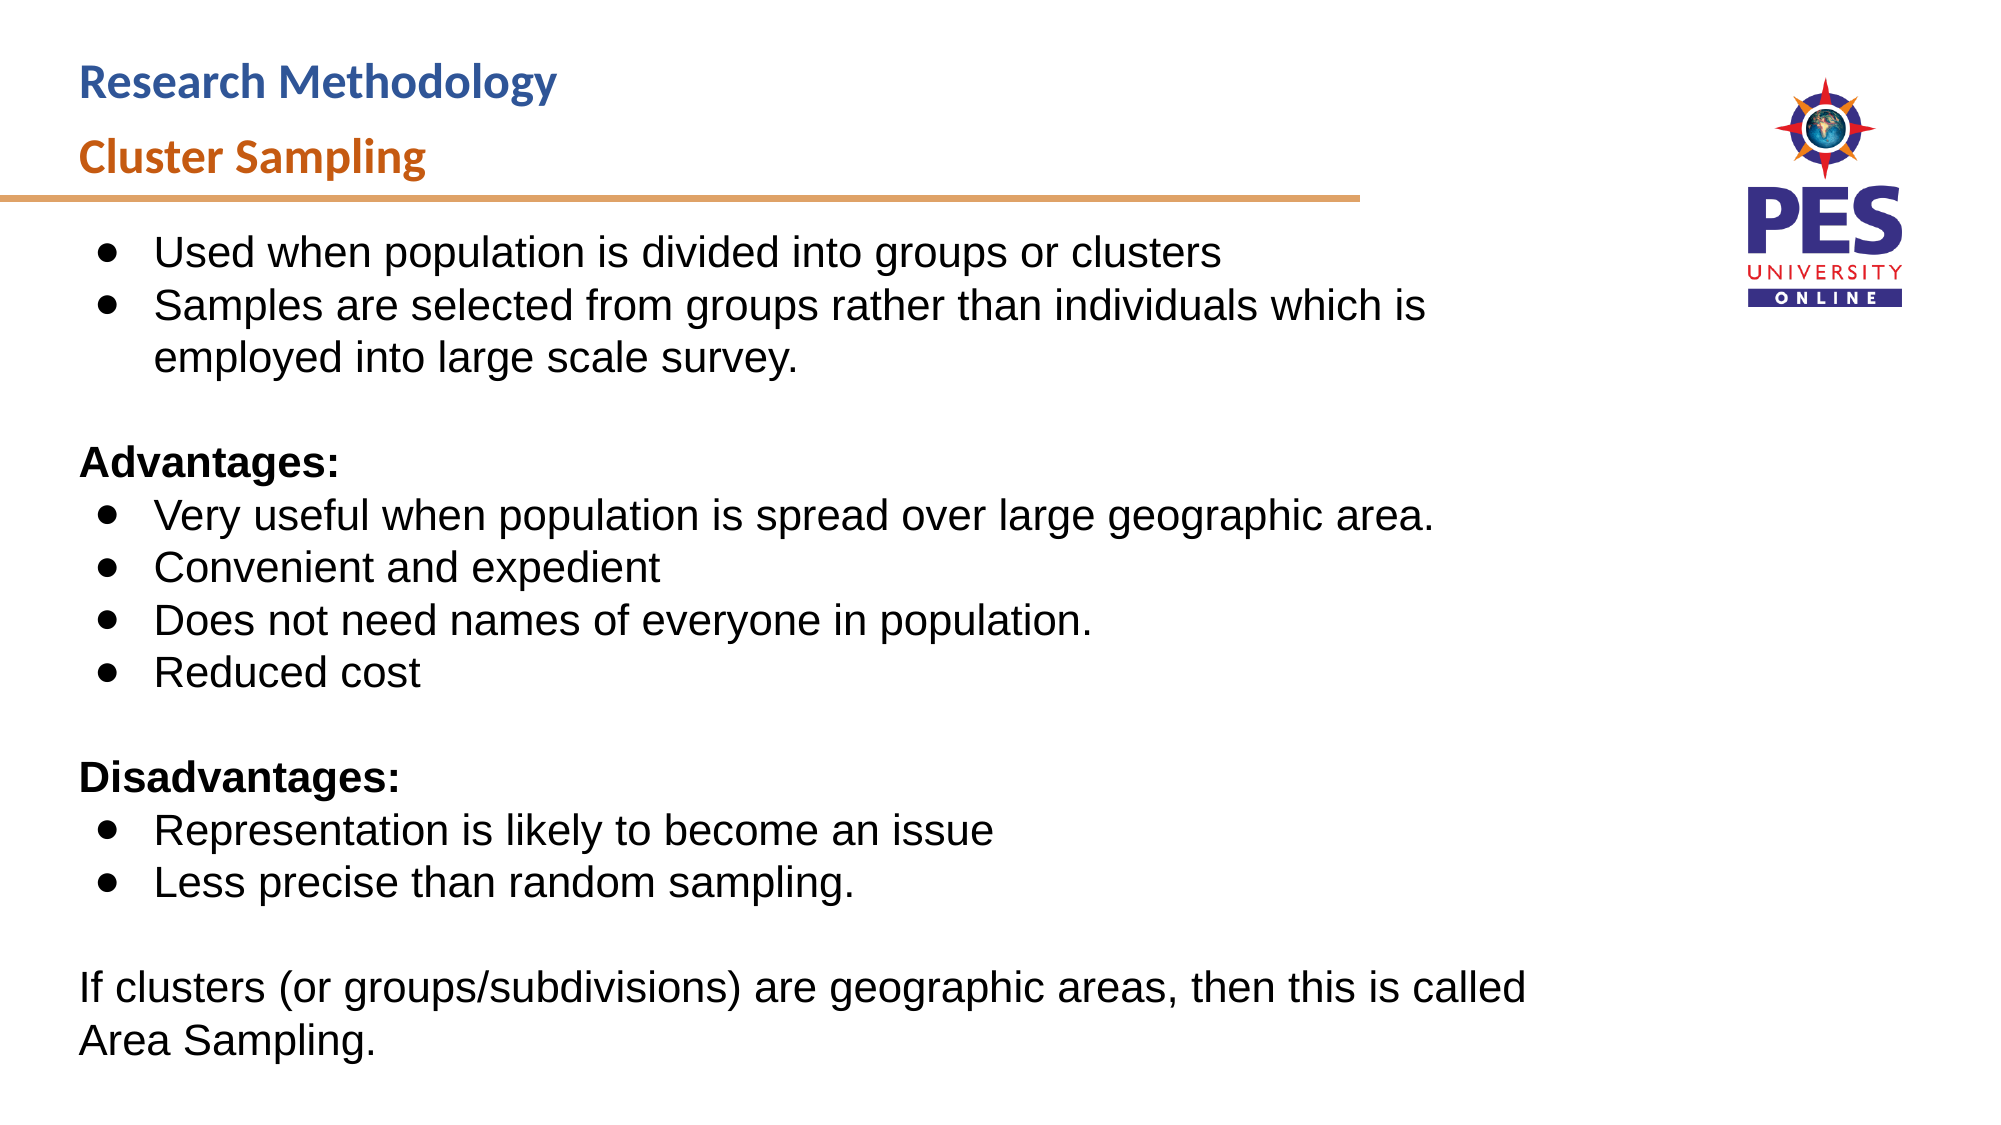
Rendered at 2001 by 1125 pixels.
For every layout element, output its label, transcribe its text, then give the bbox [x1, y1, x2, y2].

text_box Research Methodology [64, 41, 1295, 117]
picture [1748, 76, 1902, 307]
text_box Used when population is divided into groups or clusters Samples are selected from groups rather than individuals which is employed into large scale survey. Advantages: Very useful when population is spread over large geographic area. Convenient and expedient Does not need names of everyone in population. Reduced cost Disadvantages: Representation is likely to become an issue Less precise than random sampling. If clusters (or groups/subdivisions) are geographic areas, then this is called Area Sampling. [63, 208, 1629, 1079]
text_box Cluster Sampling [64, 116, 1377, 191]
